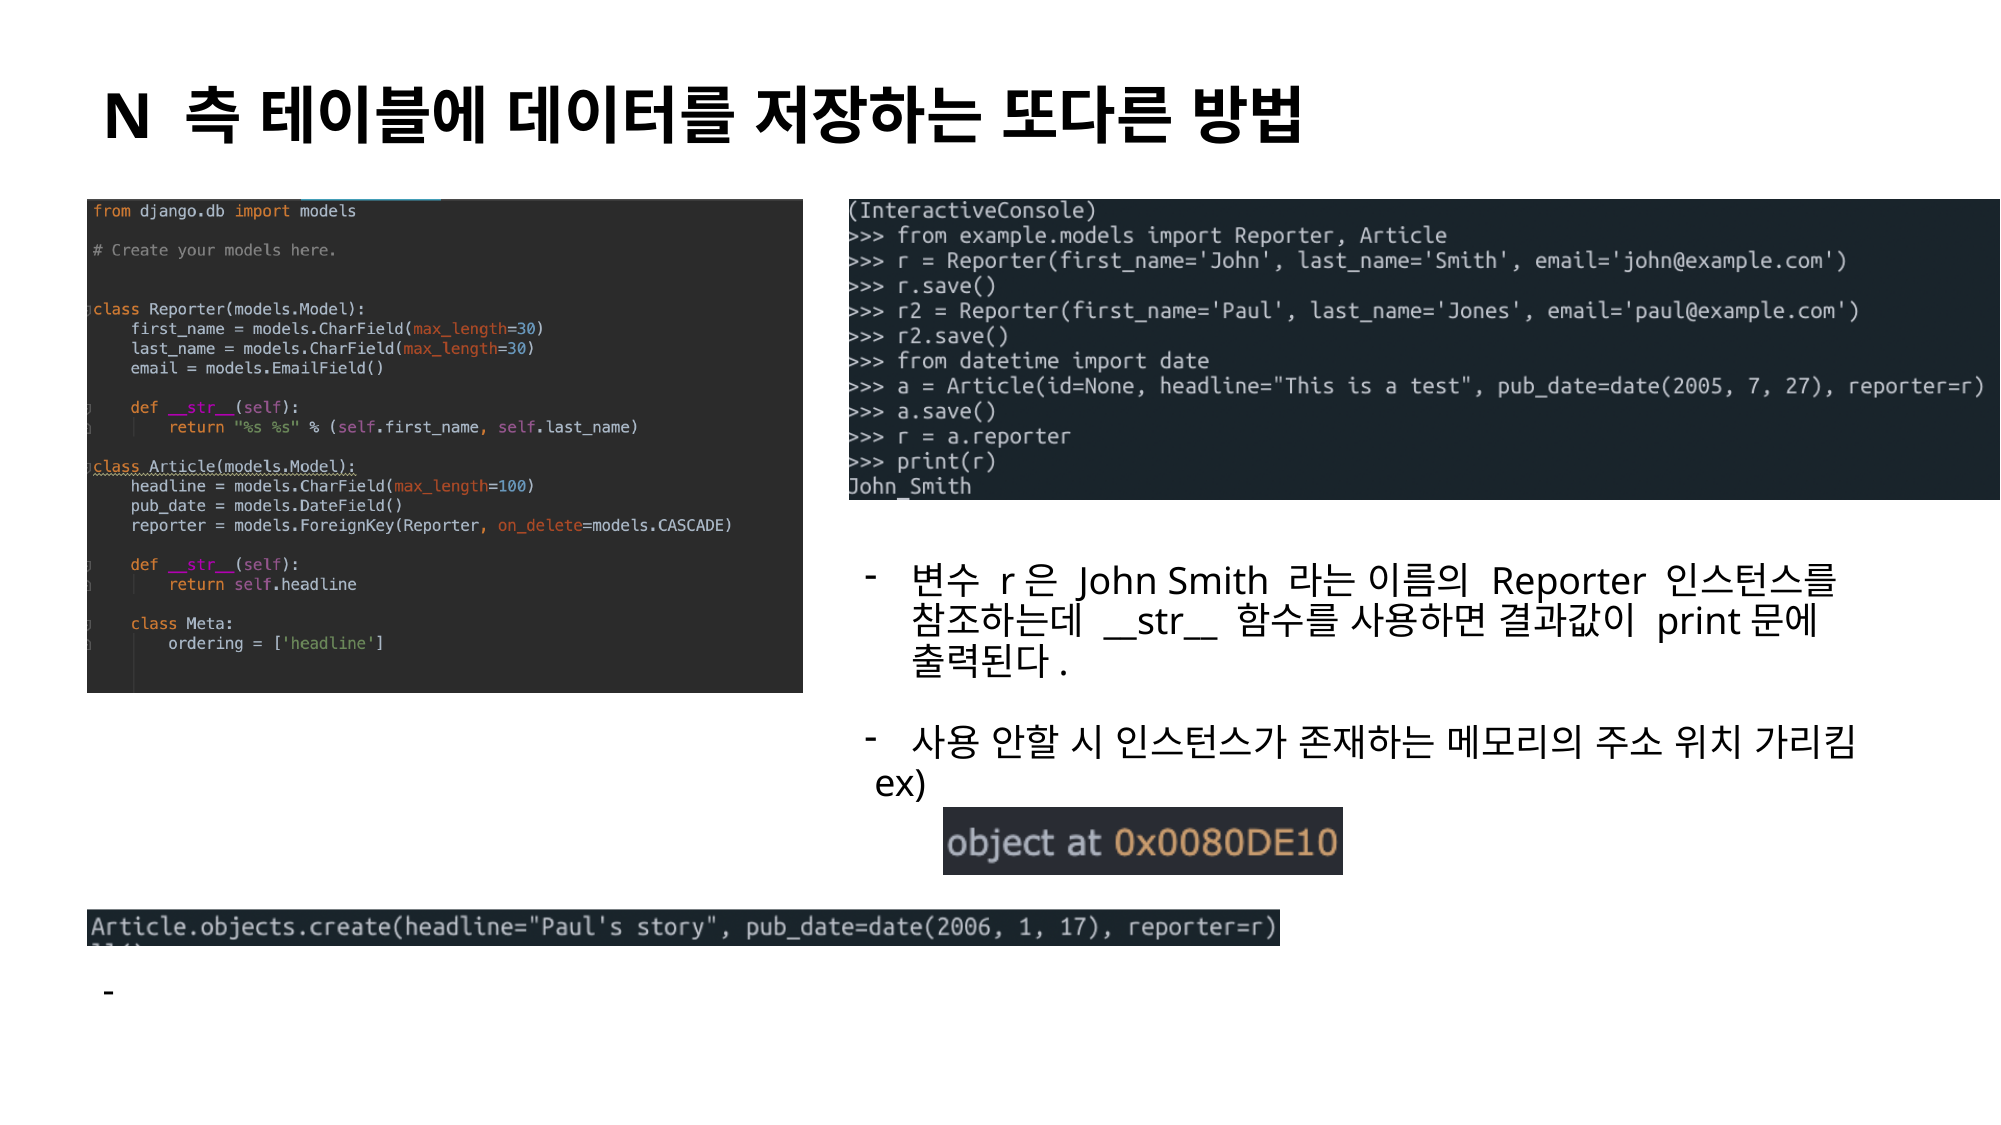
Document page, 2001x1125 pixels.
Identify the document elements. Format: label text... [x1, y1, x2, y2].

text_box N 측 테이블에 데이터를 저장하는 또다른 방법 [87, 77, 1913, 182]
picture [943, 807, 1343, 875]
text_box - [87, 963, 1955, 1089]
picture [87, 903, 1280, 946]
text_box 변수 r은 John Smith 라는 이름의 Reporter 인스턴스를 참조하는데 __str__ 함수를 사용하면 결과값이 print문에 출력된다. 사용 안할 시 인스턴스가 존재하는 메모리의 주소 위치 가리킴 ex) [849, 554, 1878, 926]
picture [849, 199, 2000, 500]
picture [87, 199, 803, 693]
